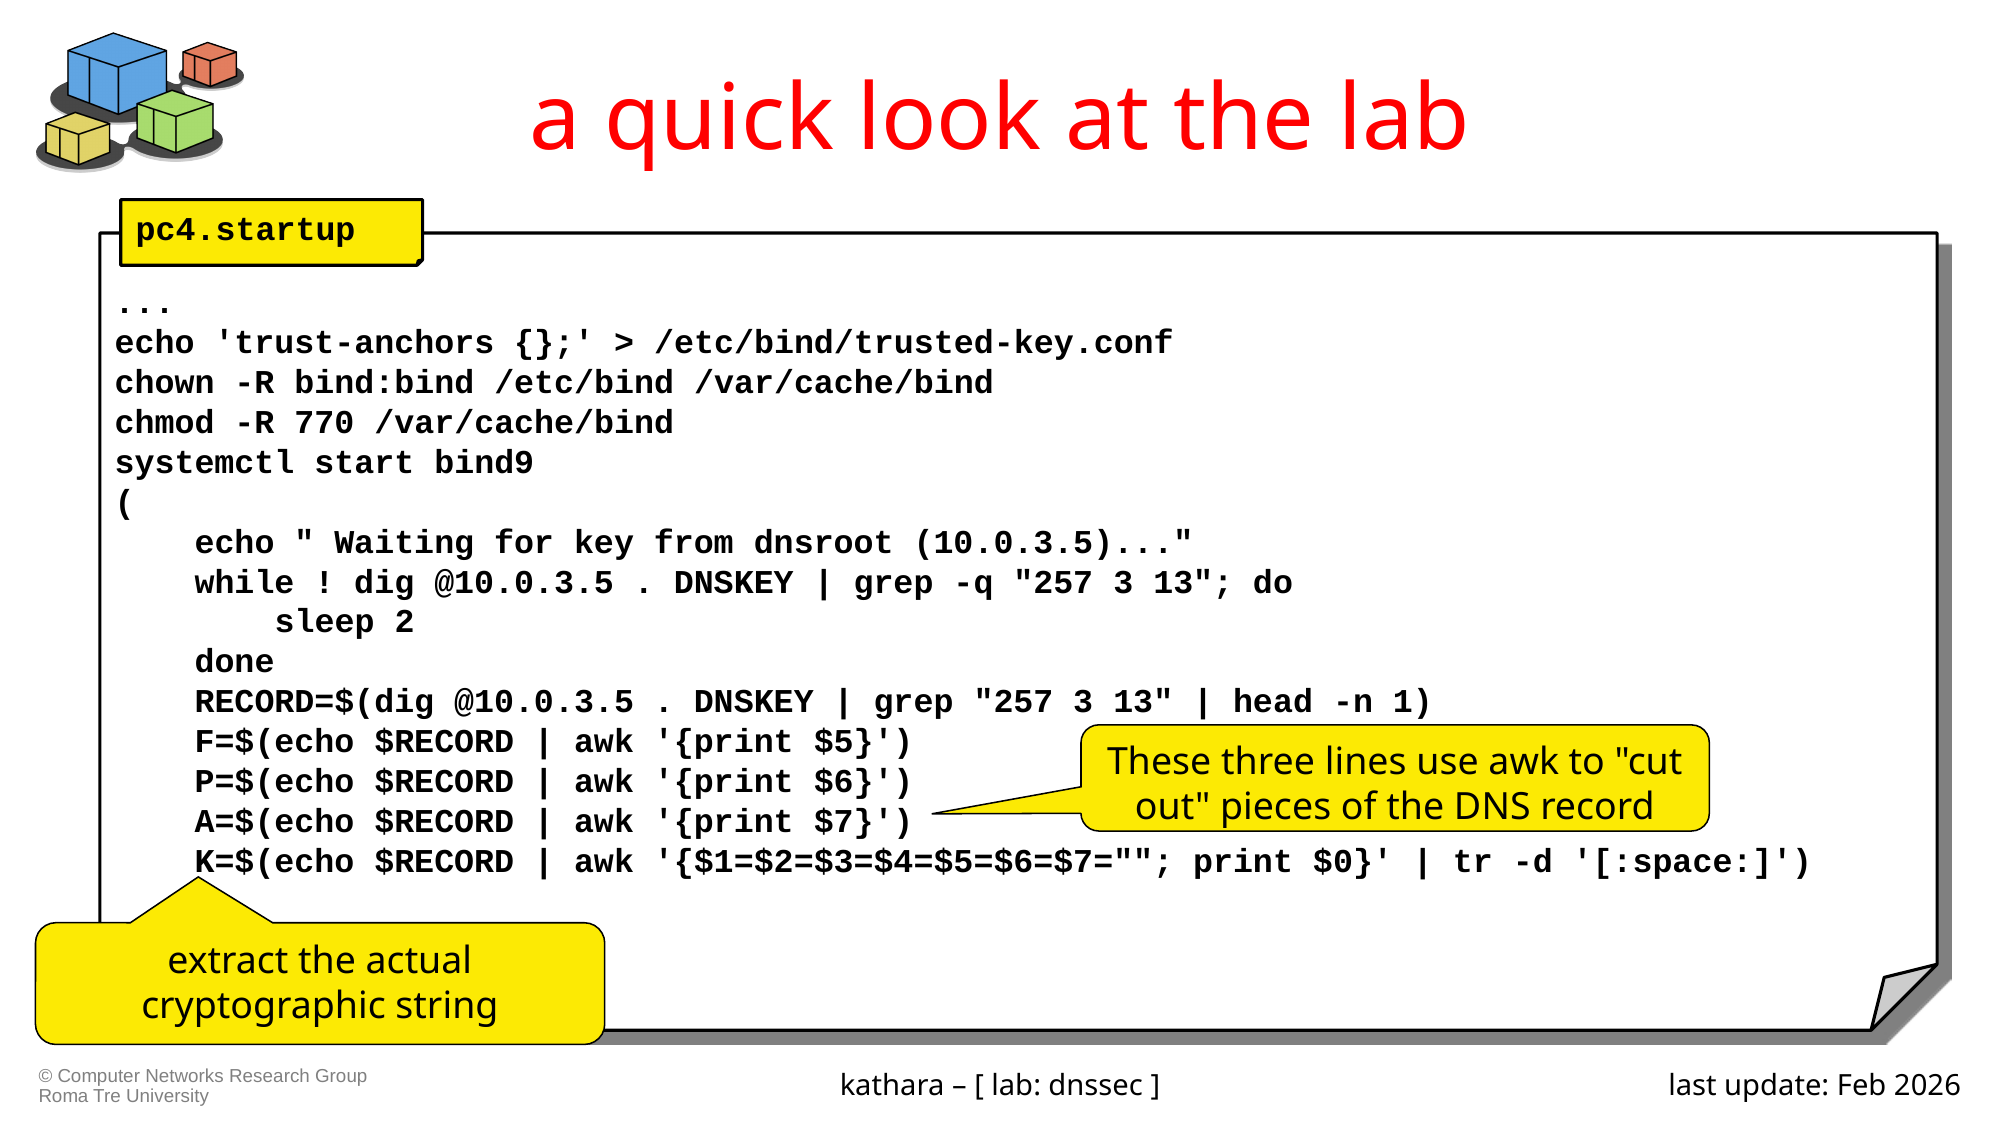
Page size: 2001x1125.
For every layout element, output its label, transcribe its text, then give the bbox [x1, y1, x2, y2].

footer kathara – [ lab: dnssec ] [511, 1058, 1489, 1114]
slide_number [1519, 1058, 1977, 1114]
text_box extract the actual cryptographic string [35, 922, 594, 1045]
picture [36, 32, 99, 173]
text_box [99, 199, 1938, 1031]
title a quick look at the lab [99, 19, 1900, 199]
